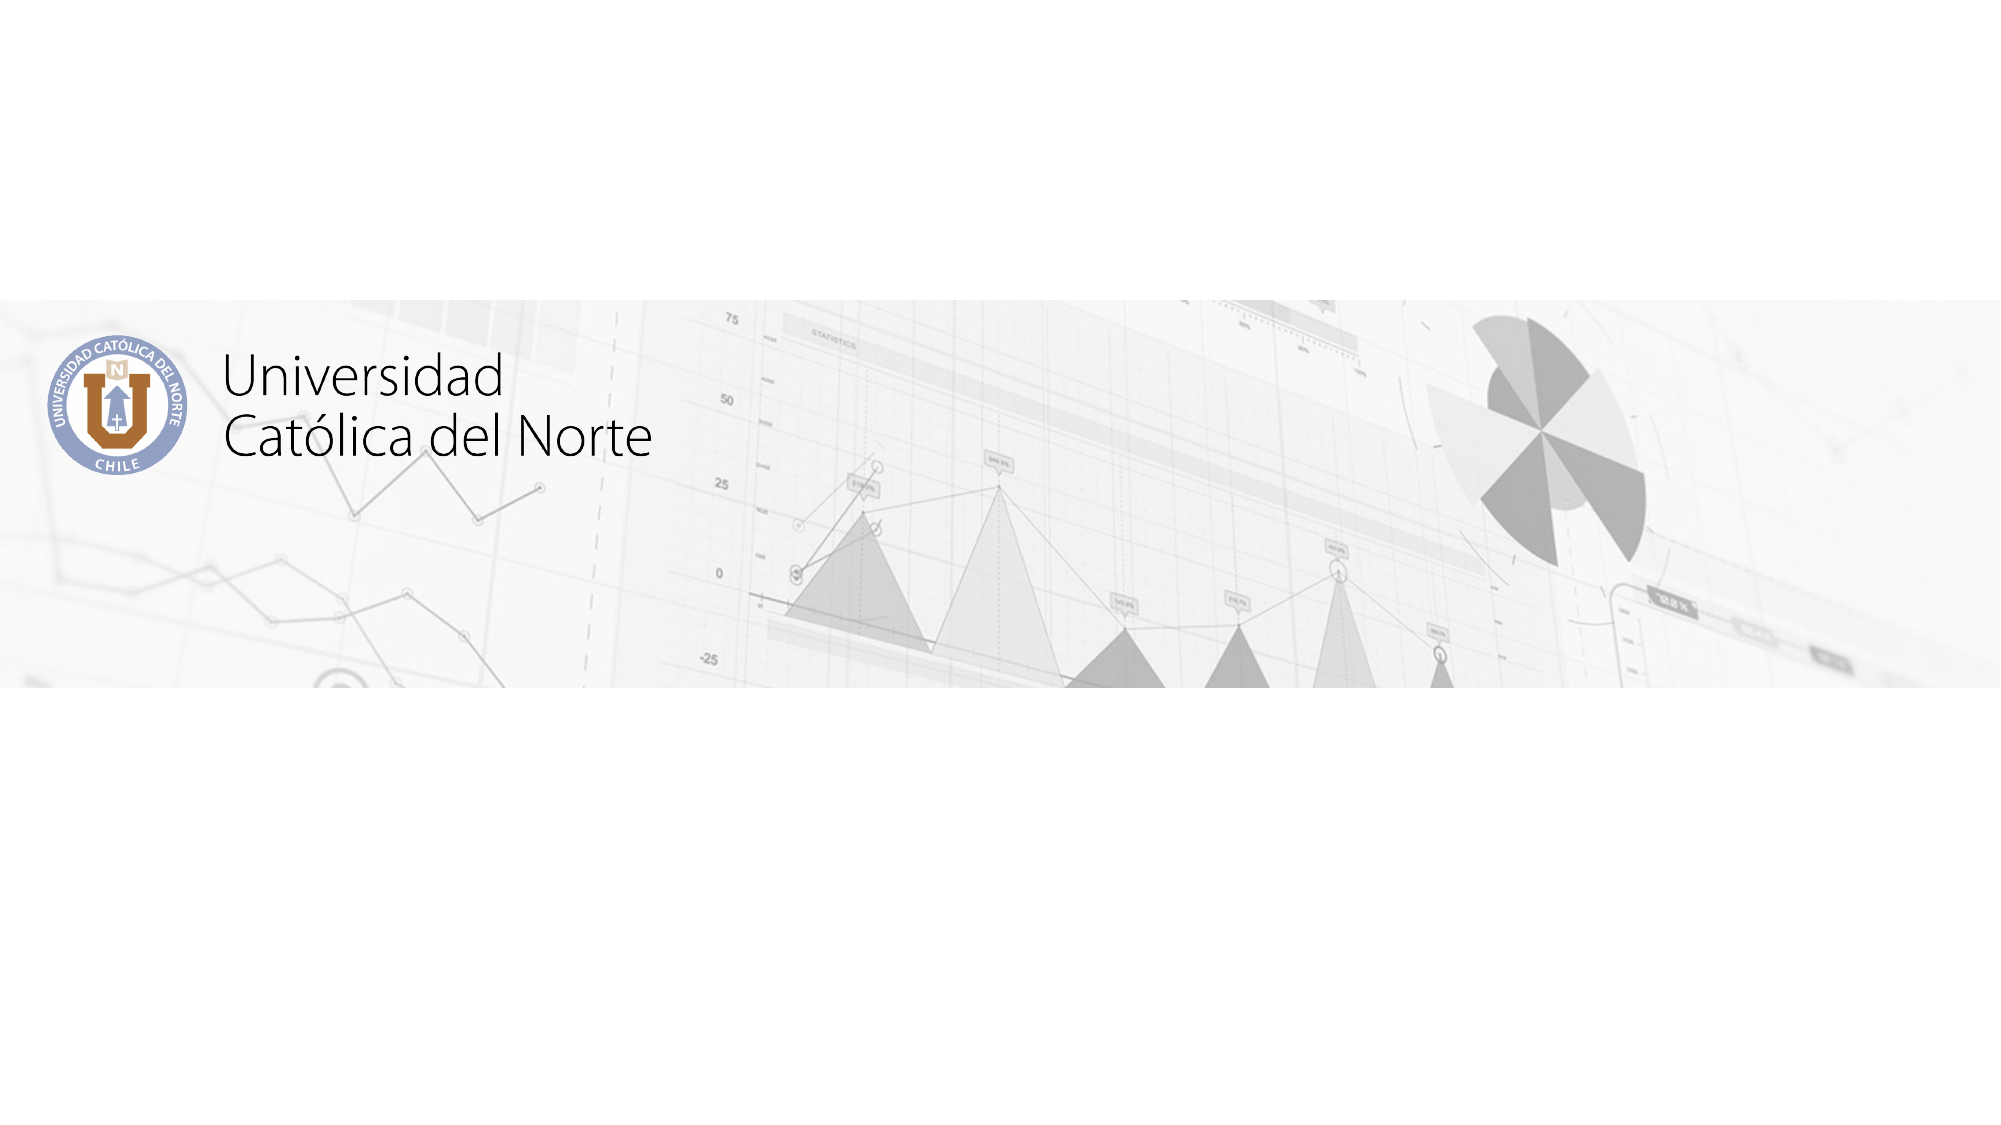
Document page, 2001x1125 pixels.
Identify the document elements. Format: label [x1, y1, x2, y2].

text_box [0, 299, 2000, 688]
